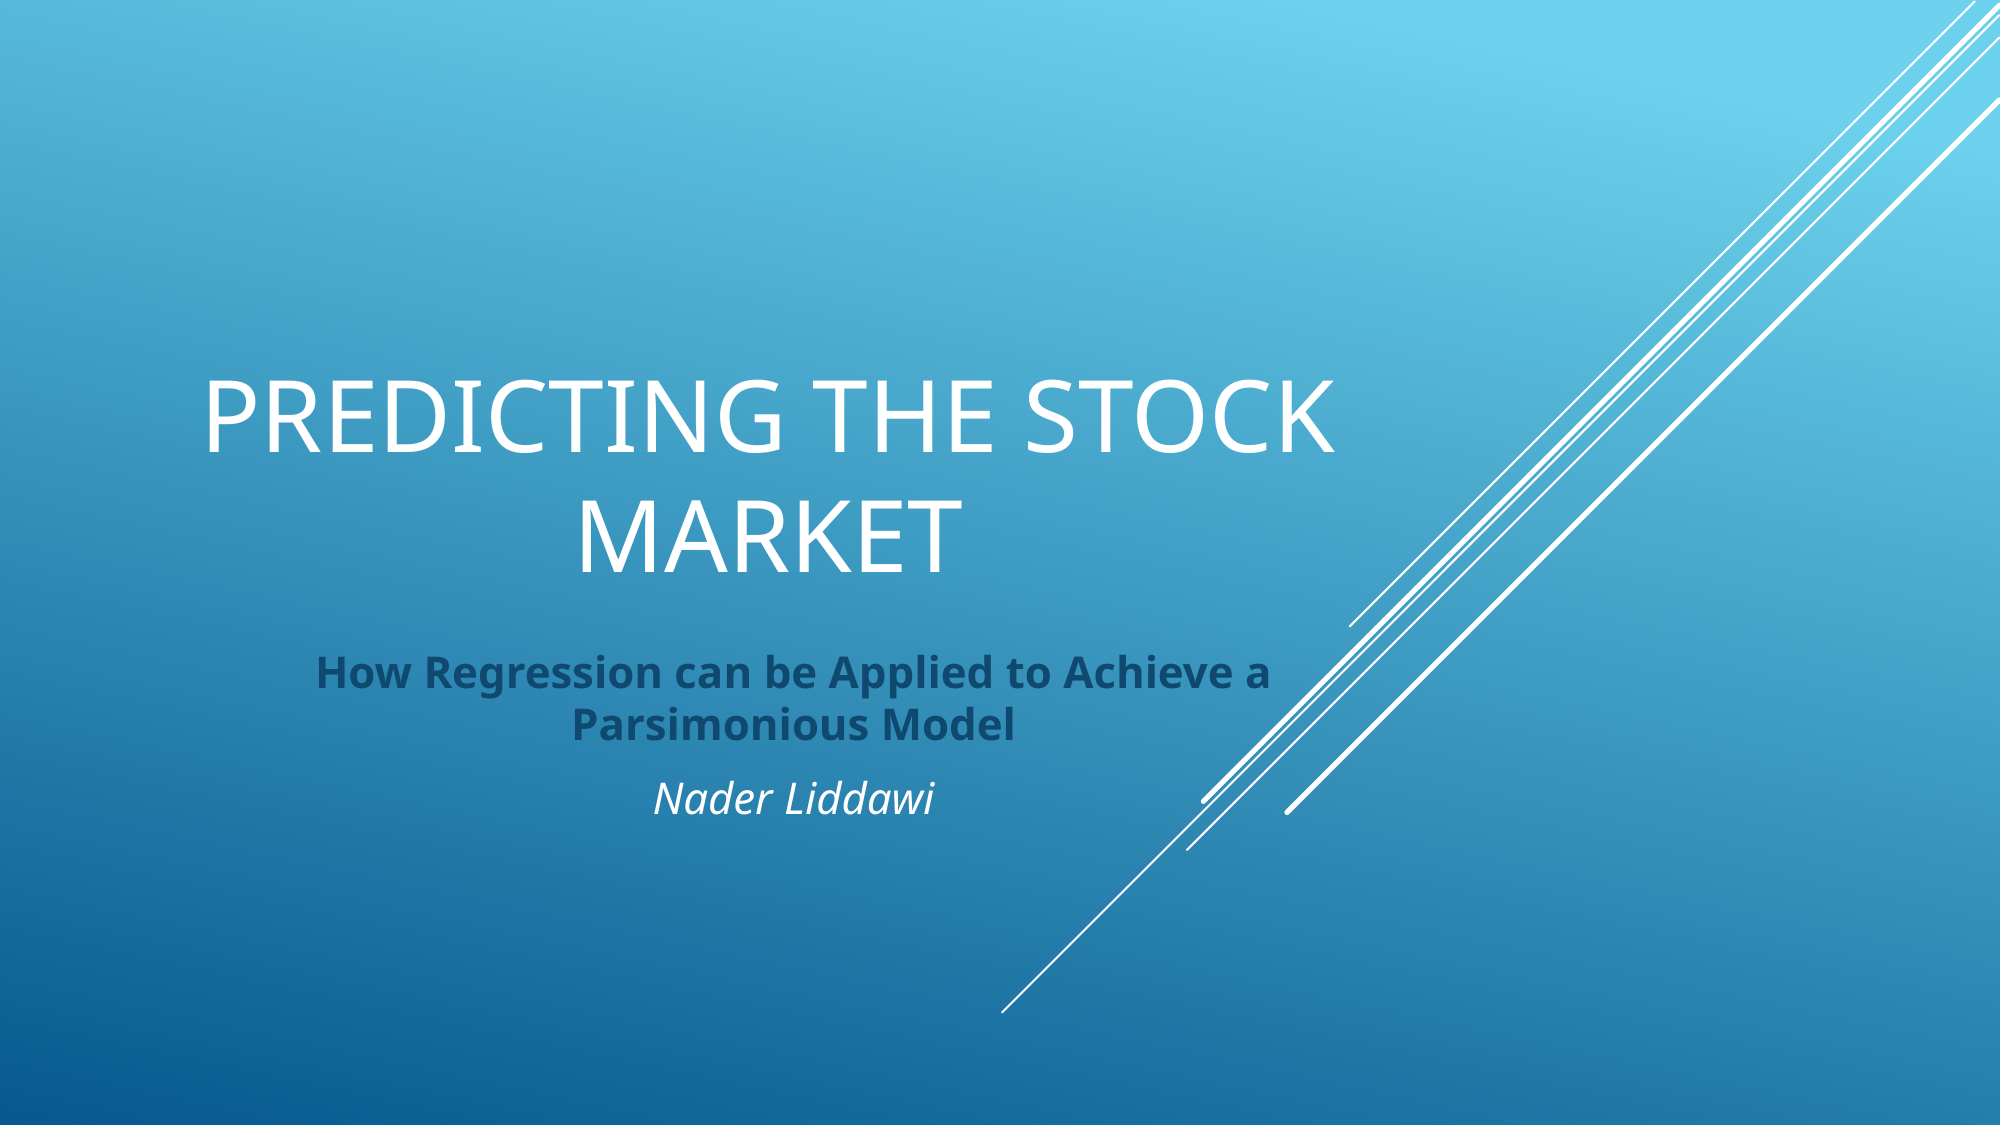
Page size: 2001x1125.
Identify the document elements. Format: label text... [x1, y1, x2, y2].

subtitle How Regression can be Applied to Achieve a Parsimonious Model Nader Liddawi [268, 636, 1319, 957]
title Predicting the Stock Market [112, 112, 1425, 600]
